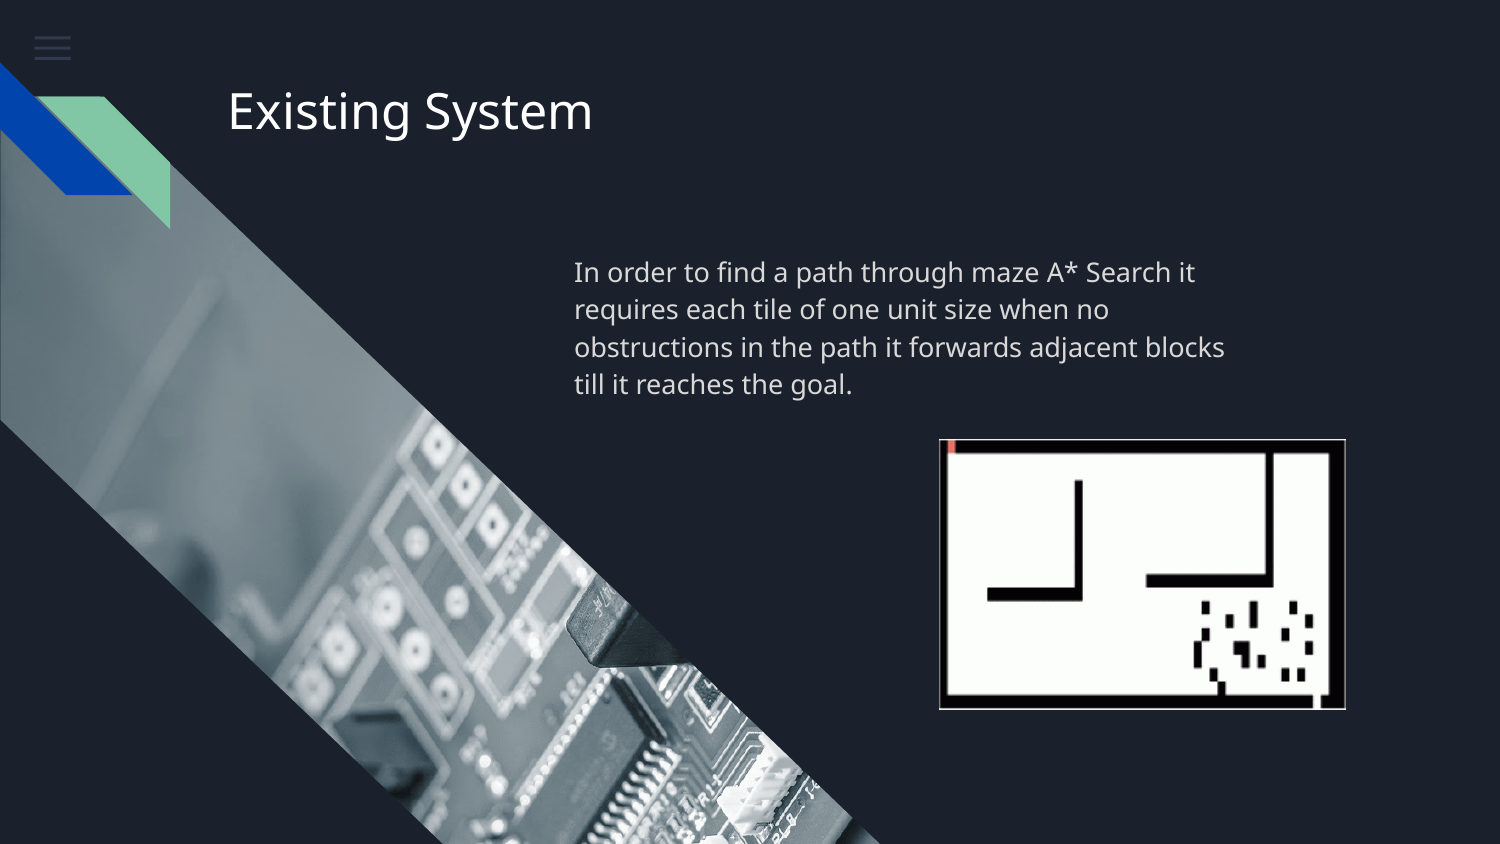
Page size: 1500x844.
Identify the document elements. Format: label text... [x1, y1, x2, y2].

list In order to find a path through maze A* Search it requires each tile of one unit size when no obstructions in the path it forwards adjacent blocks till it reaches the goal. [559, 169, 1268, 460]
title Existing System [212, 64, 1368, 215]
picture [0, 97, 880, 844]
picture [939, 439, 1346, 710]
